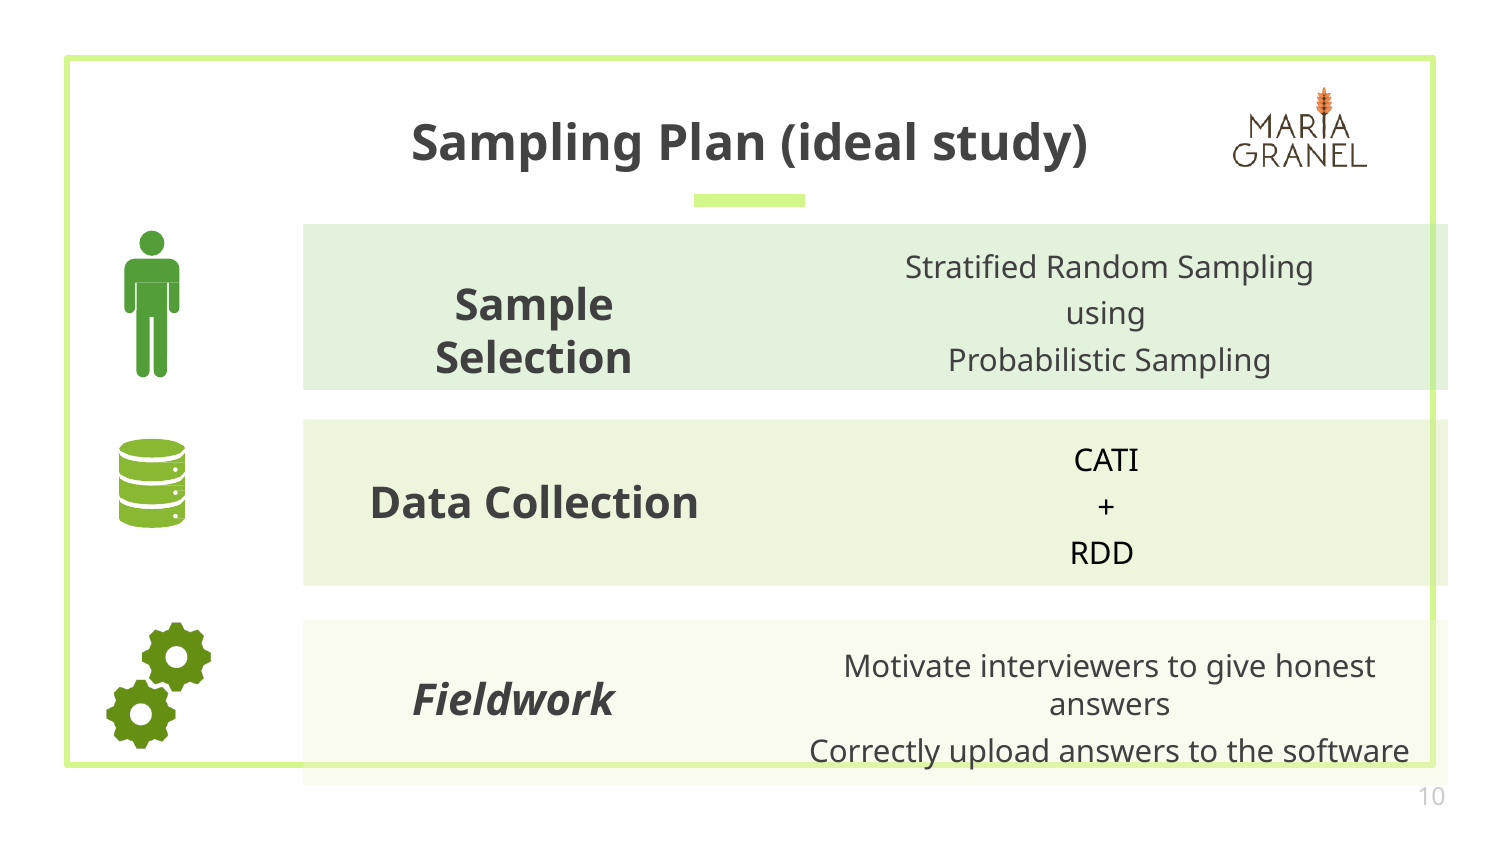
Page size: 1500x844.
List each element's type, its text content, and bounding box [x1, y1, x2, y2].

text_box [119, 499, 185, 528]
text_box Fieldwork [404, 670, 621, 724]
text_box [119, 438, 185, 458]
picture [83, 610, 235, 761]
text_box Stratified Random Sampling using Probabilistic Sampling [879, 237, 1339, 378]
picture [1197, 87, 1403, 172]
text_box [119, 476, 185, 505]
text_box [303, 419, 1448, 586]
text_box [119, 453, 185, 482]
text_box [303, 223, 1448, 390]
text_box [124, 258, 180, 378]
text_box Motivate interviewers to give honest answers Correctly upload answers to the software [777, 637, 1442, 769]
slide_number 10 [1402, 764, 1493, 830]
title Sampling Plan (ideal study) [0, 35, 1500, 186]
text_box [303, 619, 1448, 786]
text_box Sample Selection [353, 275, 714, 382]
text_box [139, 230, 165, 256]
text_box CATI + RDD [875, 431, 1336, 572]
text_box Data Collection [361, 472, 706, 527]
